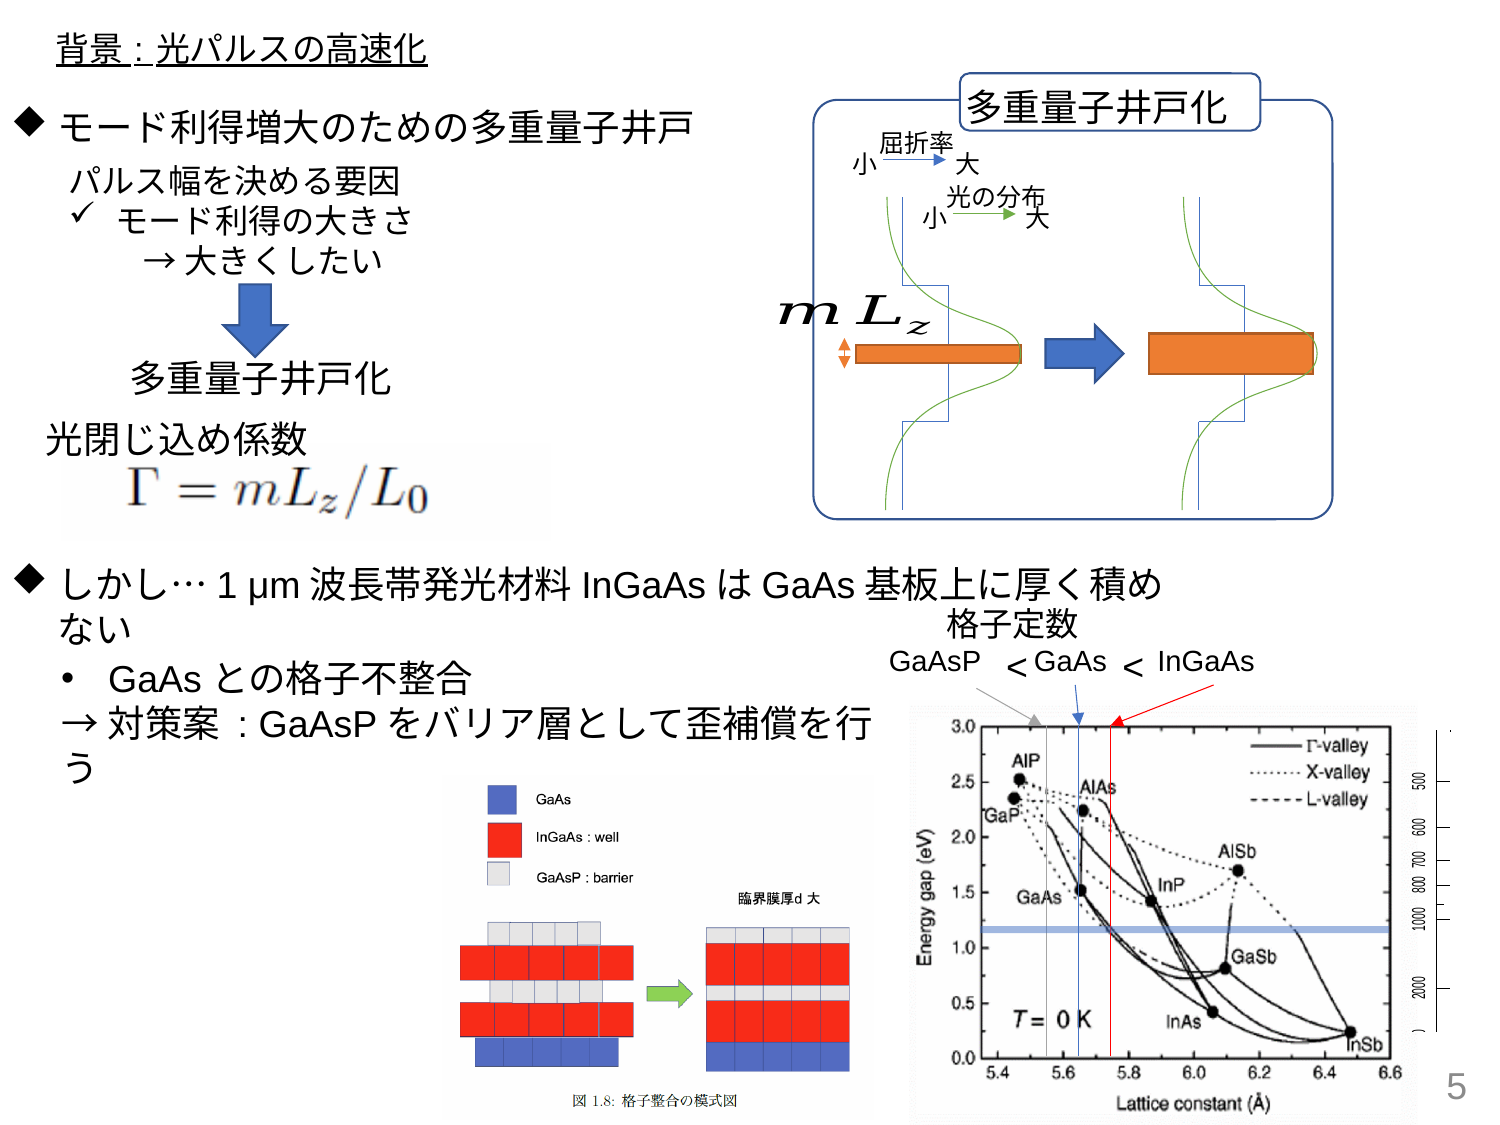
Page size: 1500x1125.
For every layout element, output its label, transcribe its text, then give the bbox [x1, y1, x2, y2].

picture [442, 775, 874, 1120]
title 背景 : 光パルスの高速化 [40, 25, 1335, 77]
text_box 光閉じ込め係数 [30, 408, 335, 469]
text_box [774, 73, 1333, 520]
picture [61, 443, 551, 541]
text_box モード利得増大のための多重量子井戸 [0, 96, 774, 157]
text_box GaAsとの格子不整合 →対策案 : GaAsPをバリア層として歪補償を行う [46, 647, 873, 798]
text_box 多重量子井戸化 [114, 347, 419, 408]
text_box [220, 283, 290, 347]
slide_number 4 [1455, 1054, 1482, 1115]
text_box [873, 595, 1455, 1125]
text_box しかし…1 μm波長帯発光材料InGaAsはGaAs基板上に厚く積めない [0, 553, 1211, 659]
